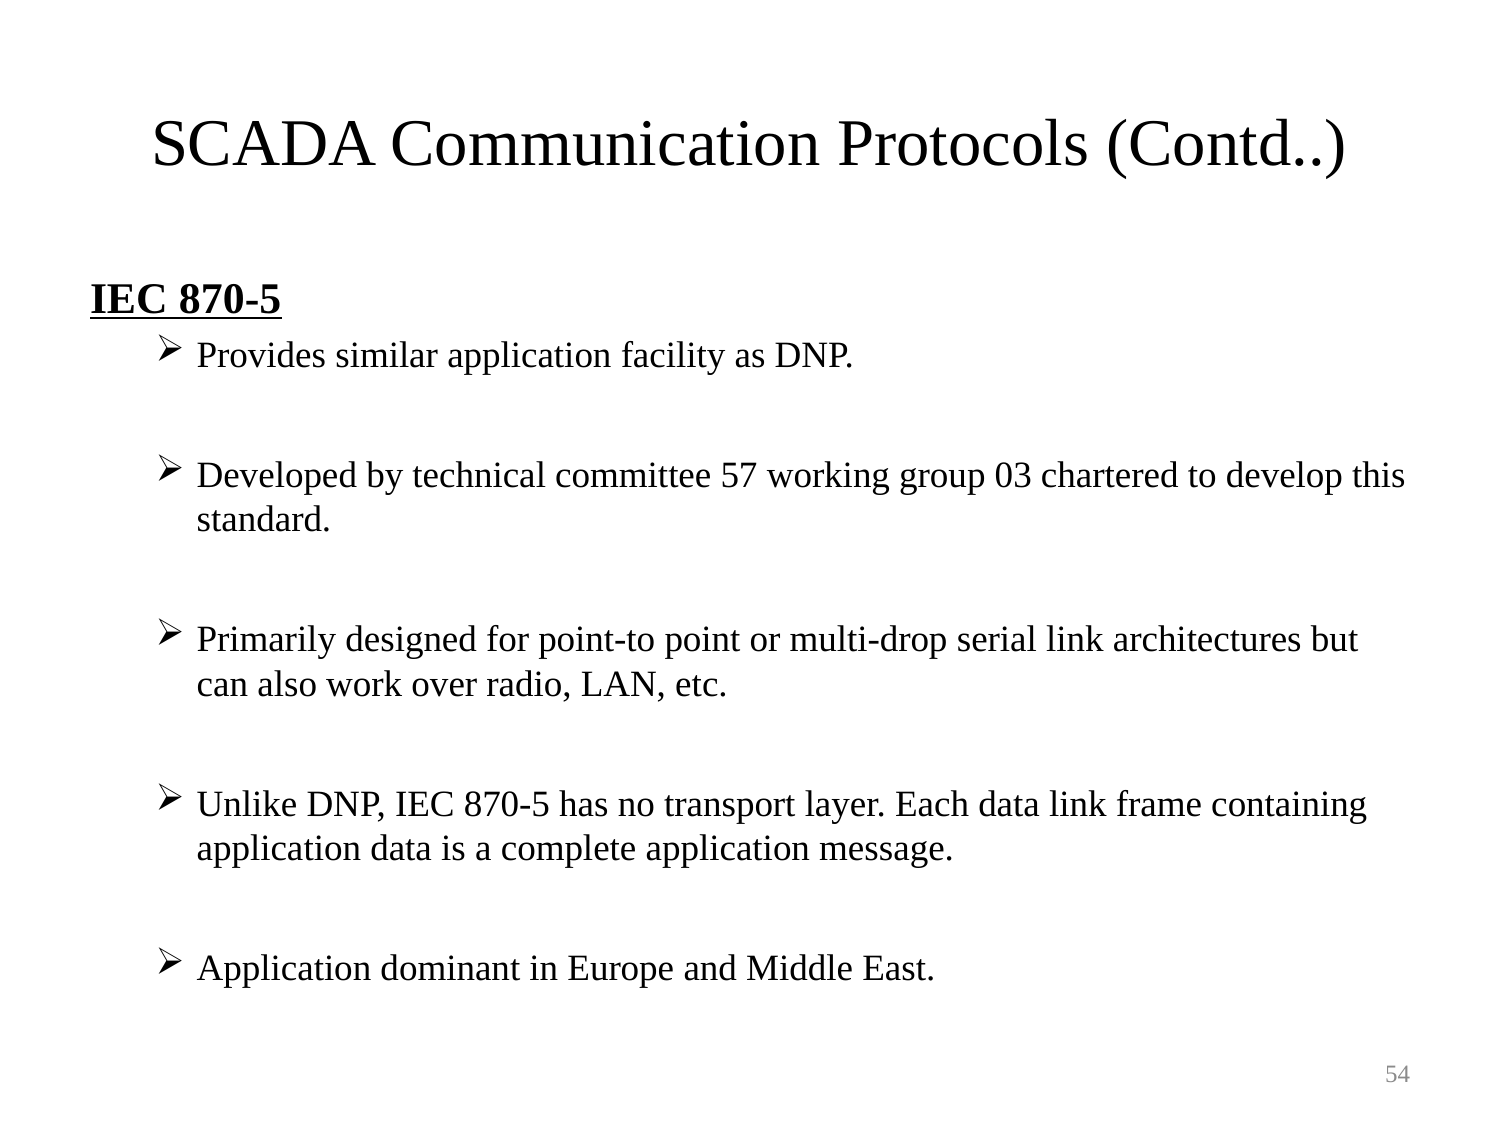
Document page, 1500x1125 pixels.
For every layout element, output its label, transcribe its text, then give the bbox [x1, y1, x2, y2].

slide_number 54 [1074, 1042, 1425, 1103]
list IEC 870-5 Provides similar application facility as DNP. Developed by technical committee 57 working group 03 chartered to develop this standard. Primarily designed for point-to point or multi-drop serial link architectures but can also work over radio, LAN, etc. Unlike DNP, IEC 870-5 has no transport layer. Each data link frame containing application data is a complete application message. Application dominant in Europe and Middle East. [75, 262, 1425, 1005]
title SCADA Communication Protocols (Contd..) [75, 45, 1425, 233]
